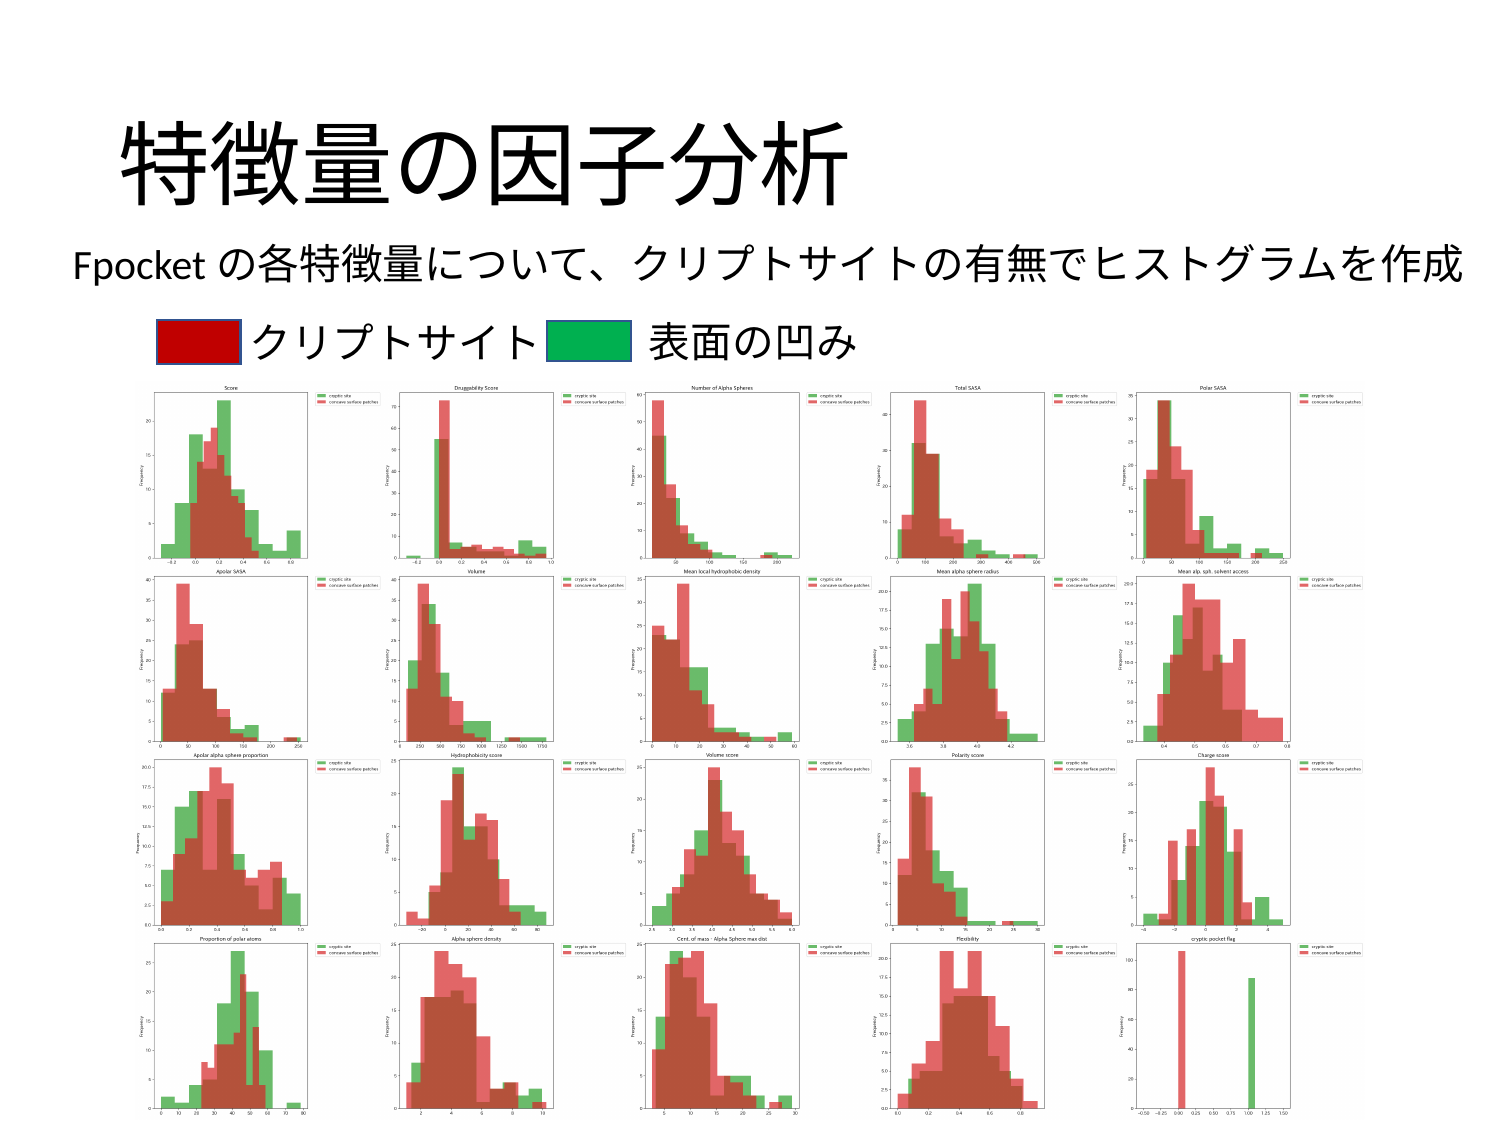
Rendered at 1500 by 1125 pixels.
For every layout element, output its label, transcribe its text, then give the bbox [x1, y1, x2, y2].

text_box クリプトサイト [234, 309, 557, 375]
text_box [156, 319, 234, 365]
title 特徴量の因子分析 [103, 59, 1397, 230]
text_box [557, 320, 632, 362]
text_box Fpocketの各特徴量について、クリプトサイトの有無でヒストグラムを作成 [58, 230, 1479, 296]
text_box 表面の凹み [634, 308, 873, 374]
picture [135, 381, 1365, 1120]
